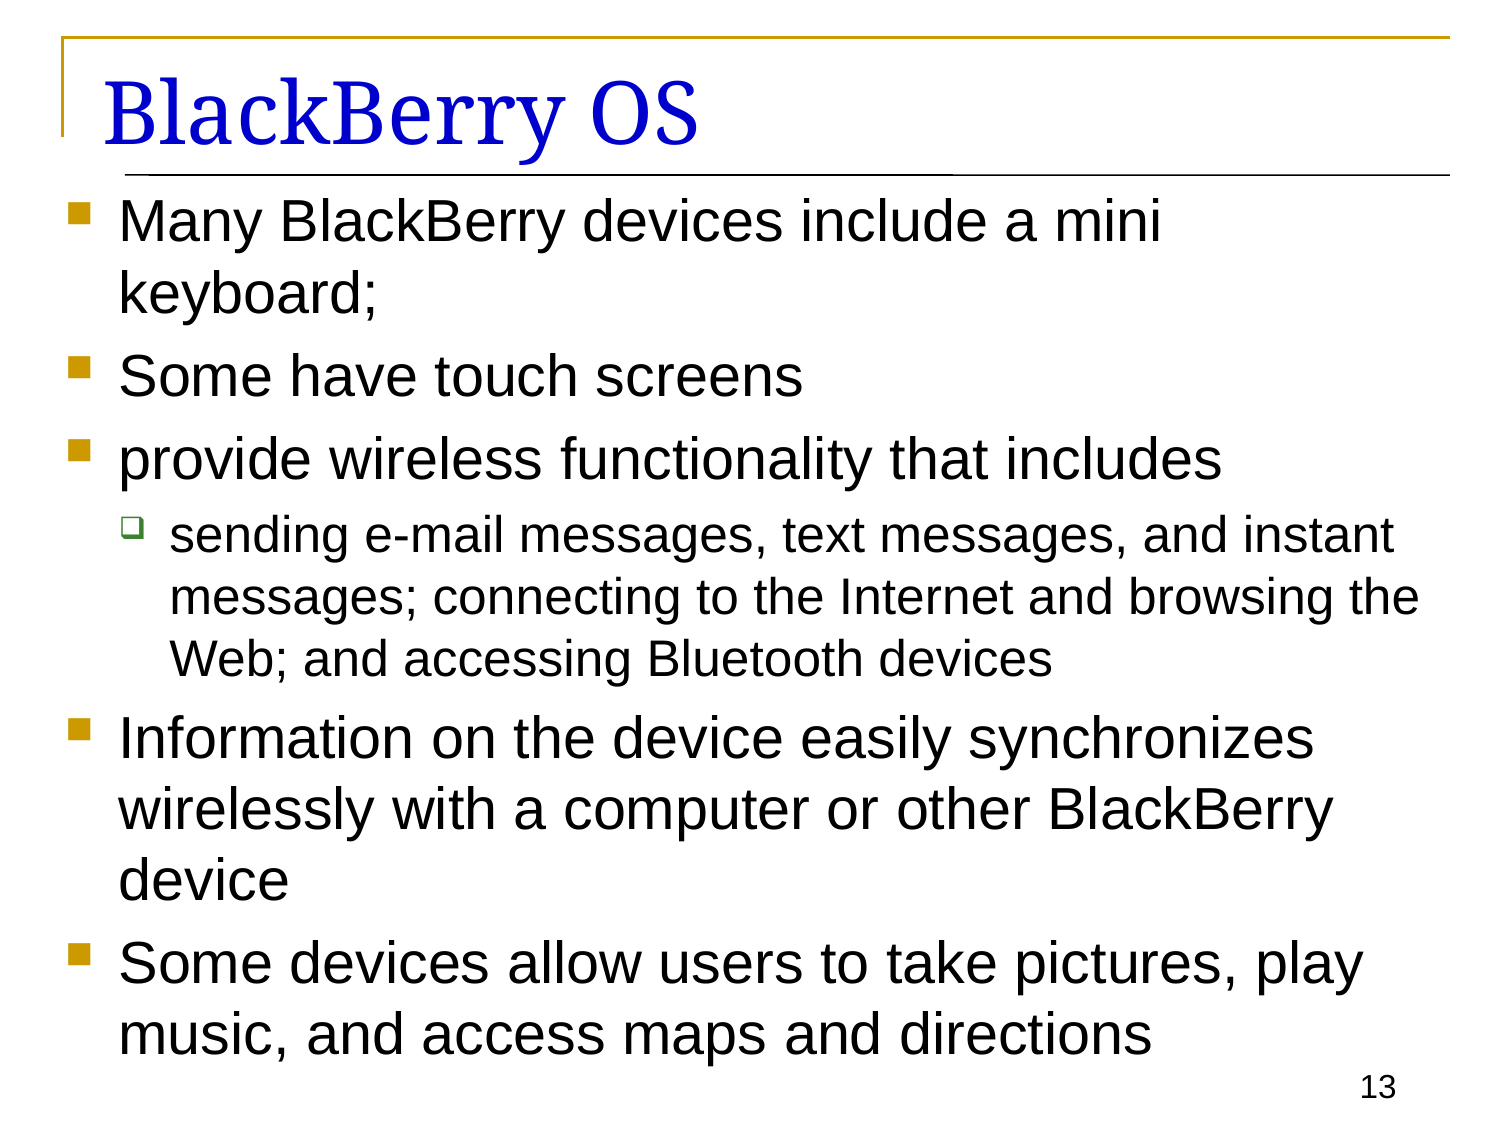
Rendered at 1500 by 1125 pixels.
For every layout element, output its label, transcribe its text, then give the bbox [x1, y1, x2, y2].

title BlackBerry OS [87, 49, 1451, 174]
list Many BlackBerry devices include a mini keyboard; Some have touch screens provide wireless functionality that includes sending e-mail messages, text messages, and instant messages; connecting to the Internet and browsing the Web; and accessing Bluetooth devices Information on the device easily synchronizes wirelessly with a computer or other BlackBerry device Some devices allow users to take pictures, play music, and access maps and directions [49, 174, 1451, 1076]
